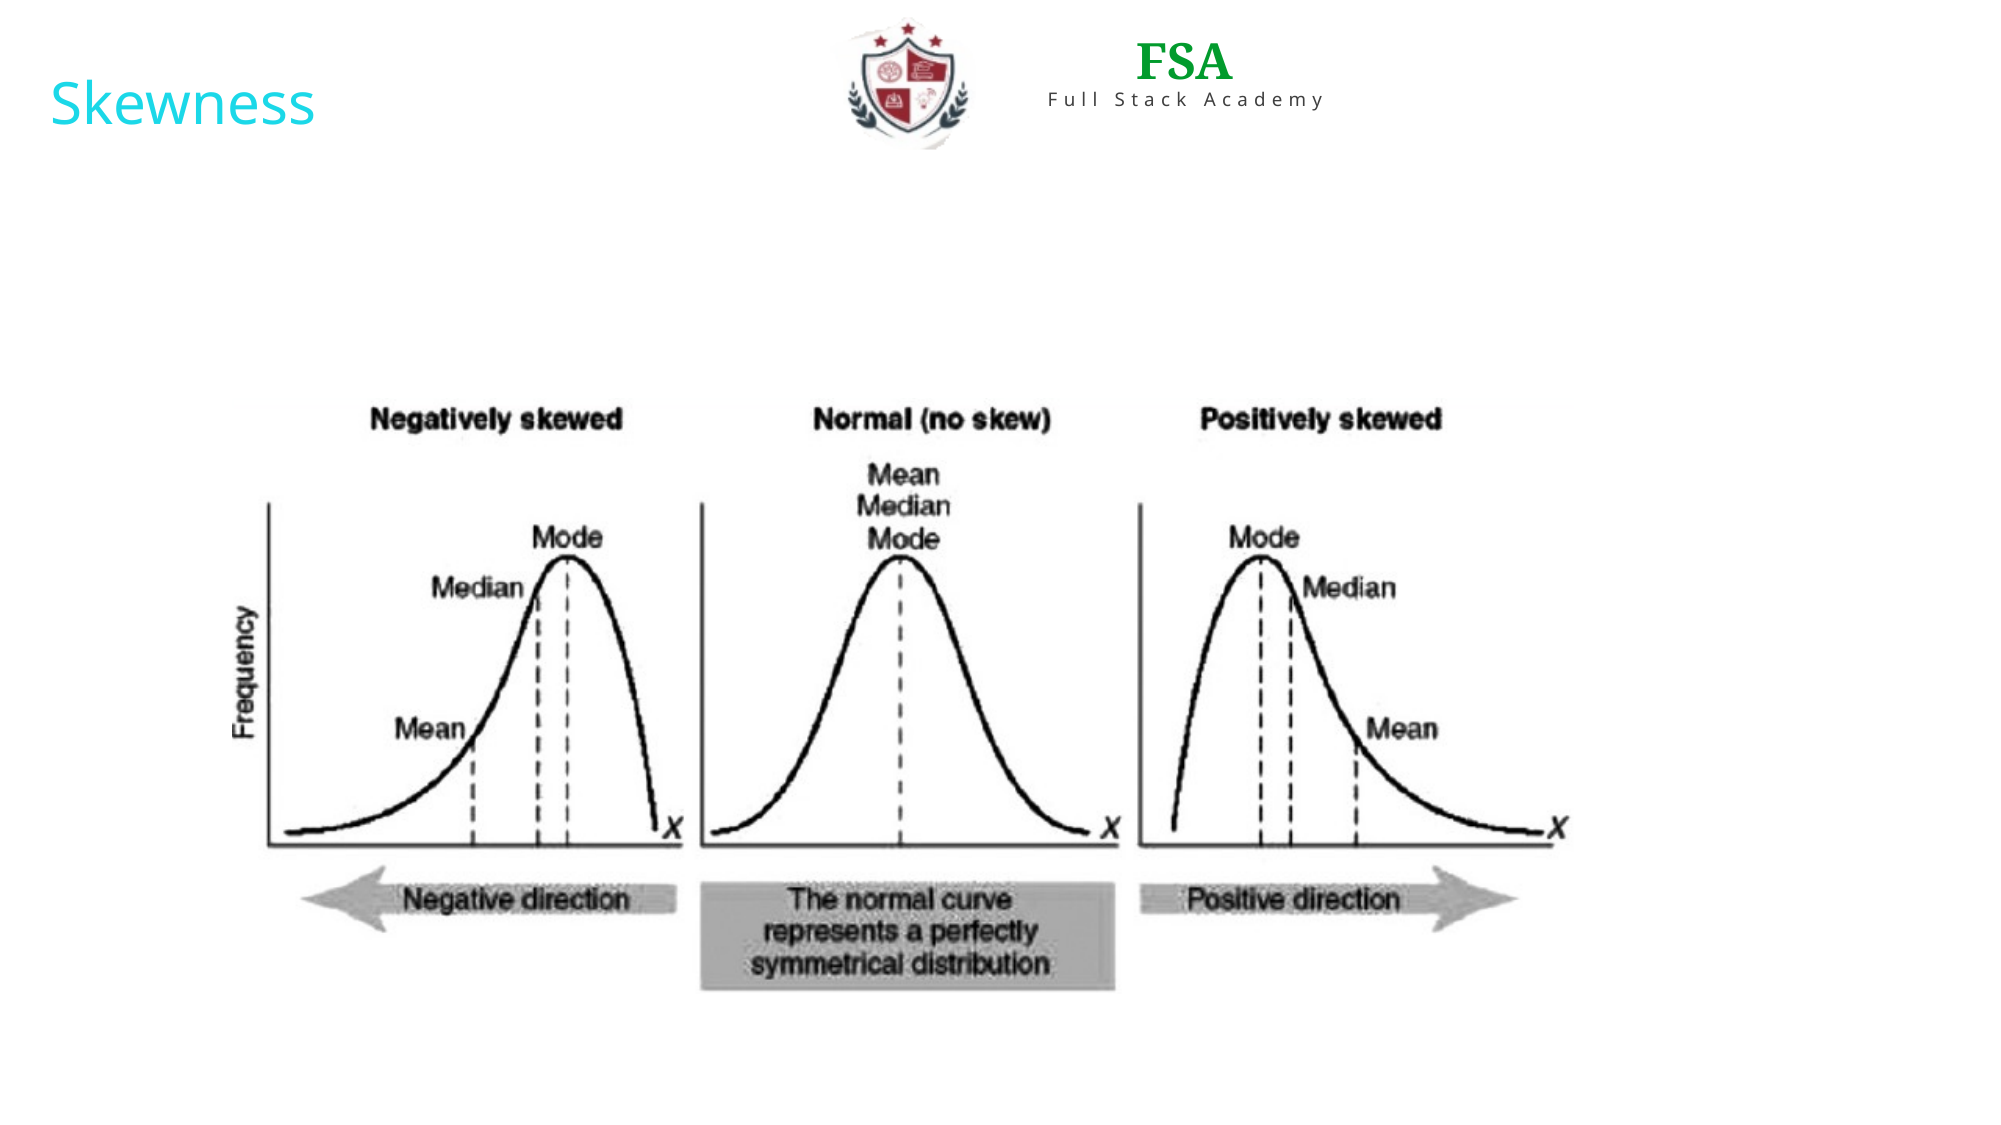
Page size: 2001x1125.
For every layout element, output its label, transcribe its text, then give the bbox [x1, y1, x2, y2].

text_box Skewness [35, 58, 332, 144]
picture [827, 16, 979, 153]
text_box FSA Full Stack Academy [979, 51, 1415, 118]
picture [232, 398, 1574, 994]
